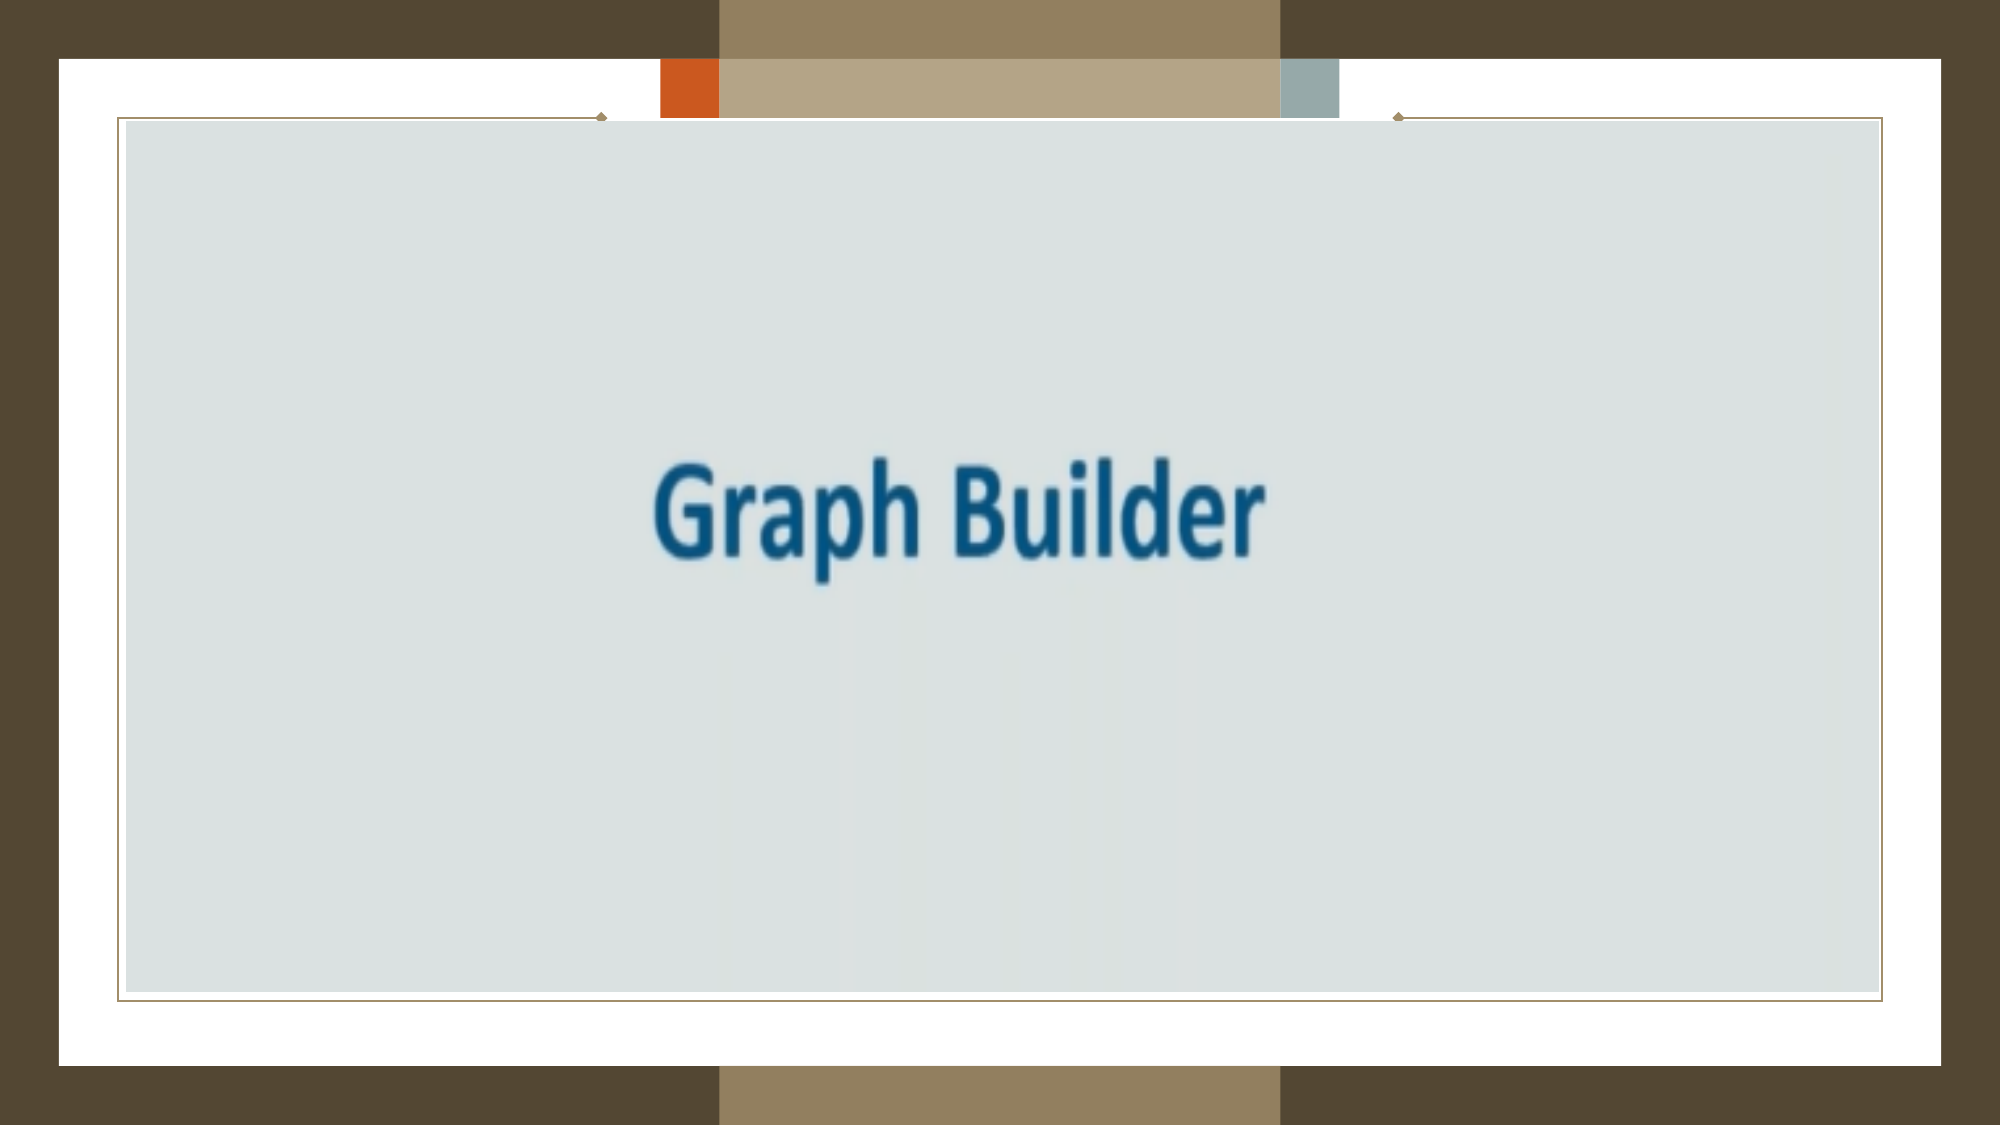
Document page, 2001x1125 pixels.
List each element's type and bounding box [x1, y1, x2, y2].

picture [125, 121, 1879, 992]
